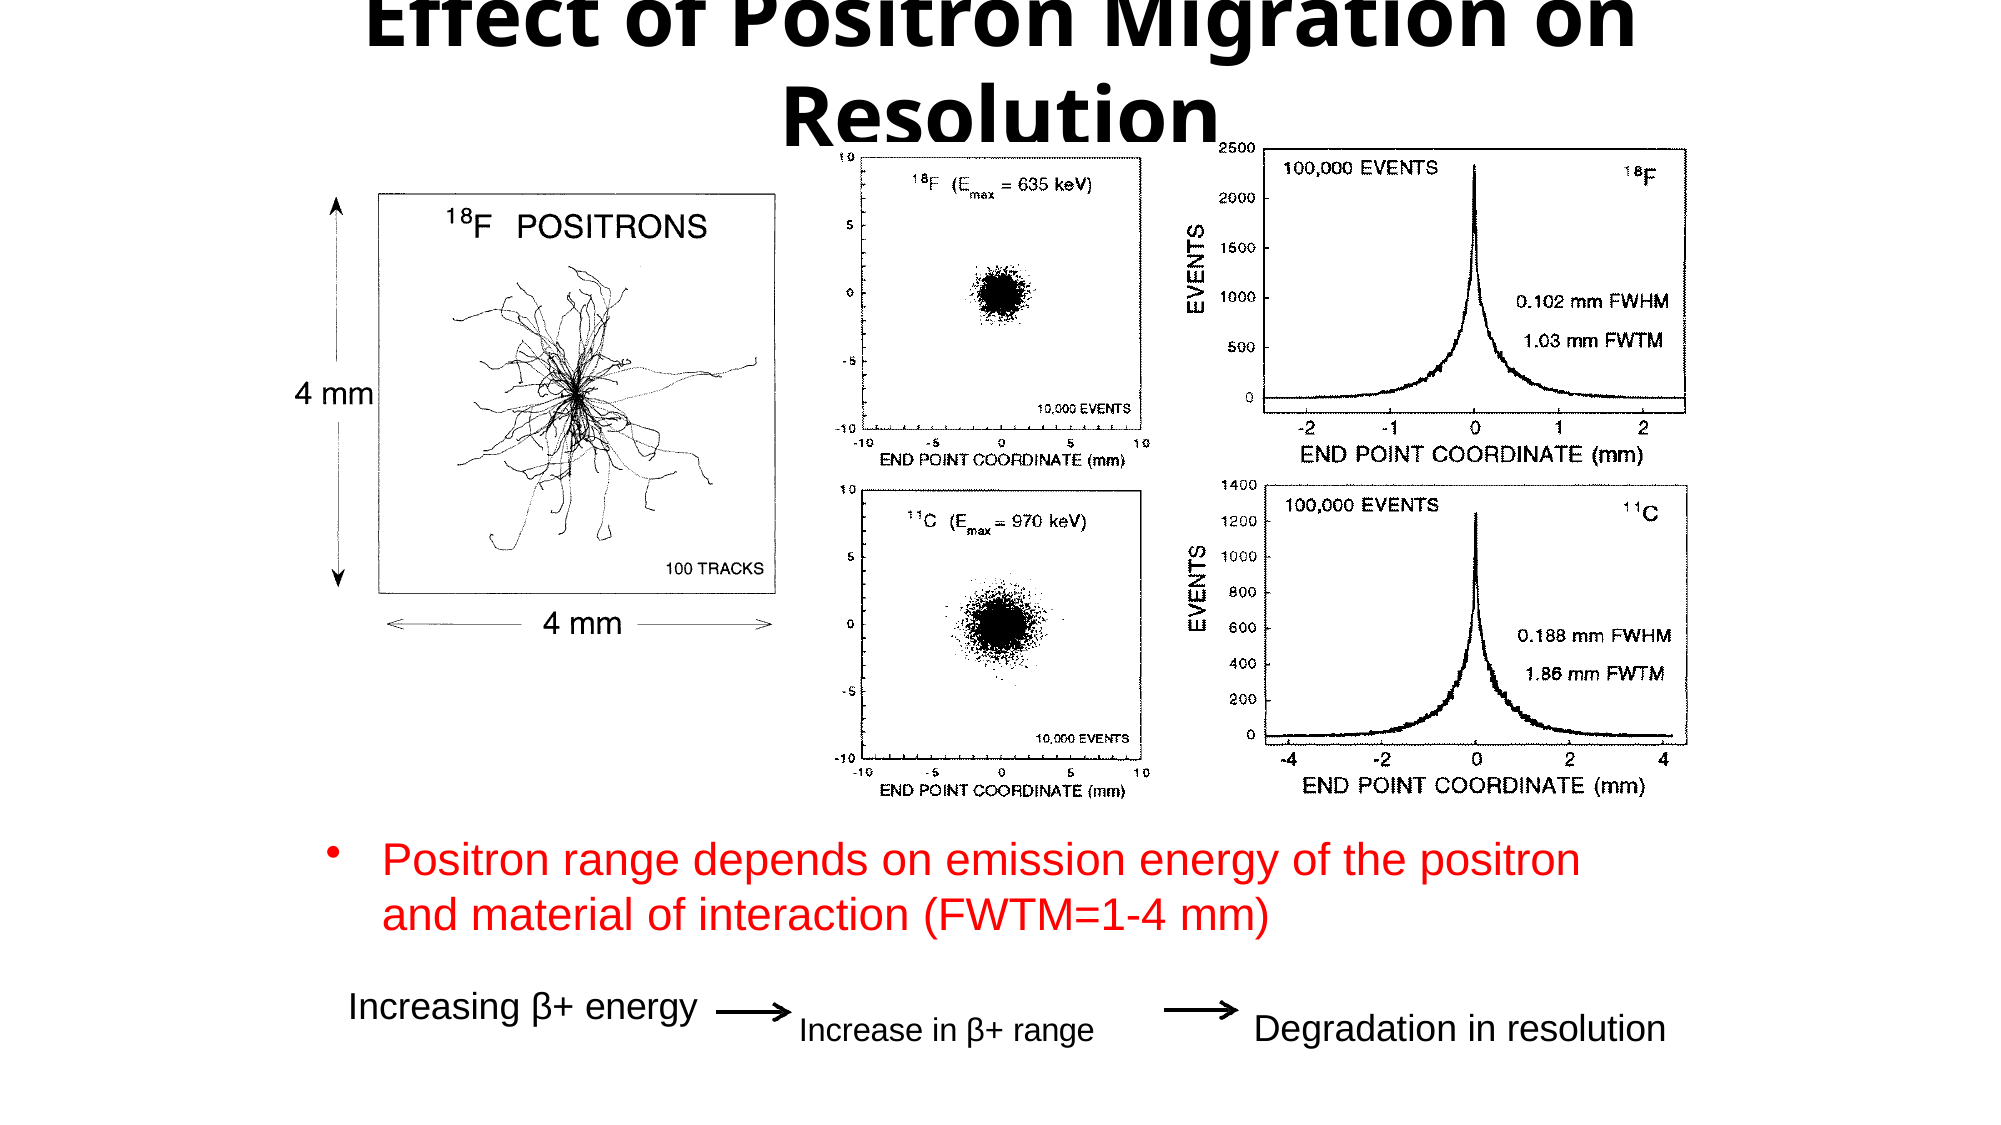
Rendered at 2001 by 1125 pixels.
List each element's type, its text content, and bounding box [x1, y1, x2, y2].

picture [295, 193, 776, 634]
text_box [1163, 1000, 1239, 1020]
text_box Positron range depends on emission energy of the positron and material of interaction (FWTM=1-4 mm) [323, 826, 1585, 940]
text_box Increase in β+ range Degradation in resolution [796, 983, 1671, 1053]
title Effect of Positron Migration on Resolution [137, 0, 1863, 164]
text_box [716, 1002, 792, 1022]
text_box Increasing β+ energy [345, 980, 703, 1028]
picture [835, 142, 1688, 799]
